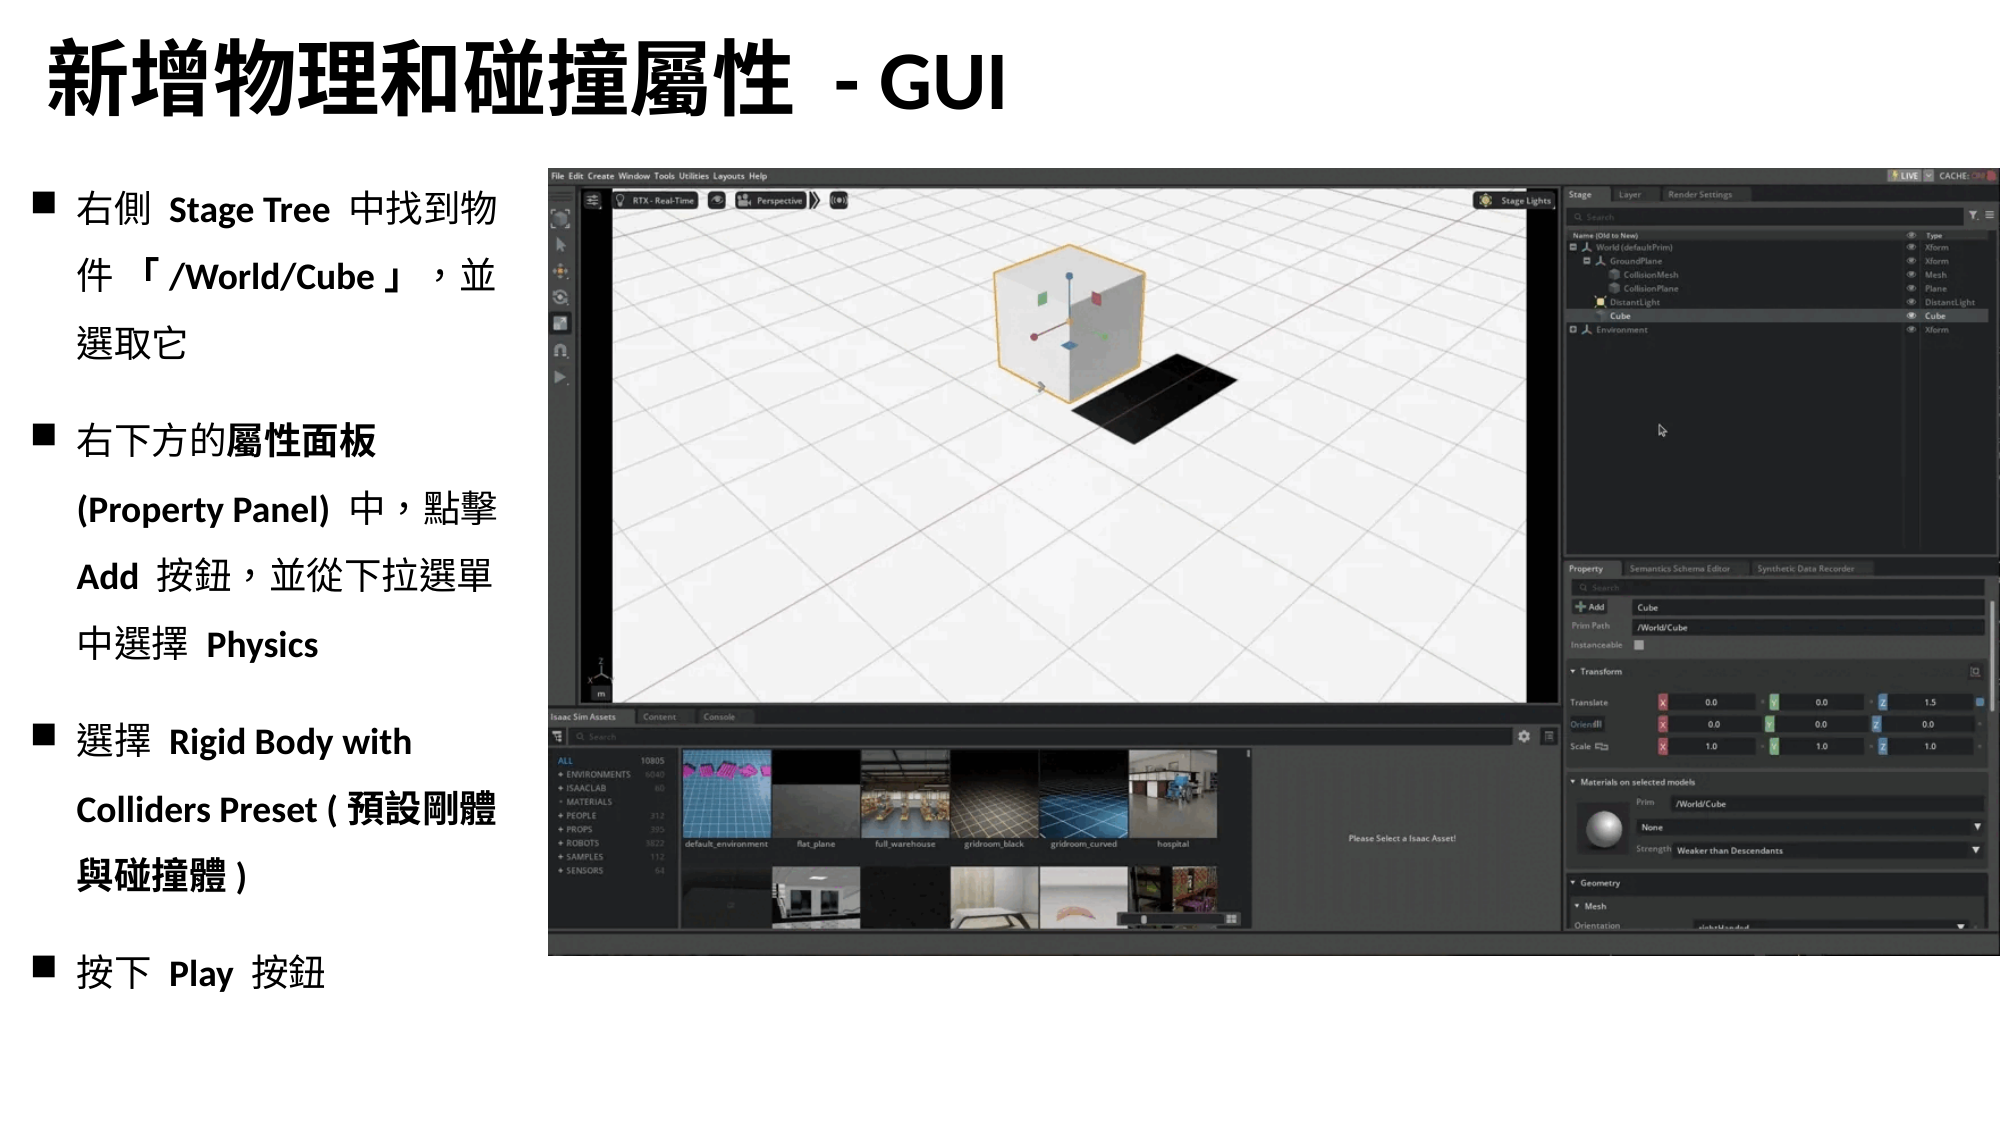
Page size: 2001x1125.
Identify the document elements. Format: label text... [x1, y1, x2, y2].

text_box 新增物理和碰撞屬性 - GUI [32, 18, 1213, 134]
text_box 右側 Stage Tree 中找到物件 「/World/Cube」，並選取它 右下方的屬性面板 (Property Panel) 中，點擊 Add 按鈕，並從下拉選單中選擇 Physics 選擇 Rigid Body with Colliders Preset (預設剛體與碰撞體) 按下 Play 按鈕 [15, 154, 529, 1002]
picture [548, 168, 2000, 957]
